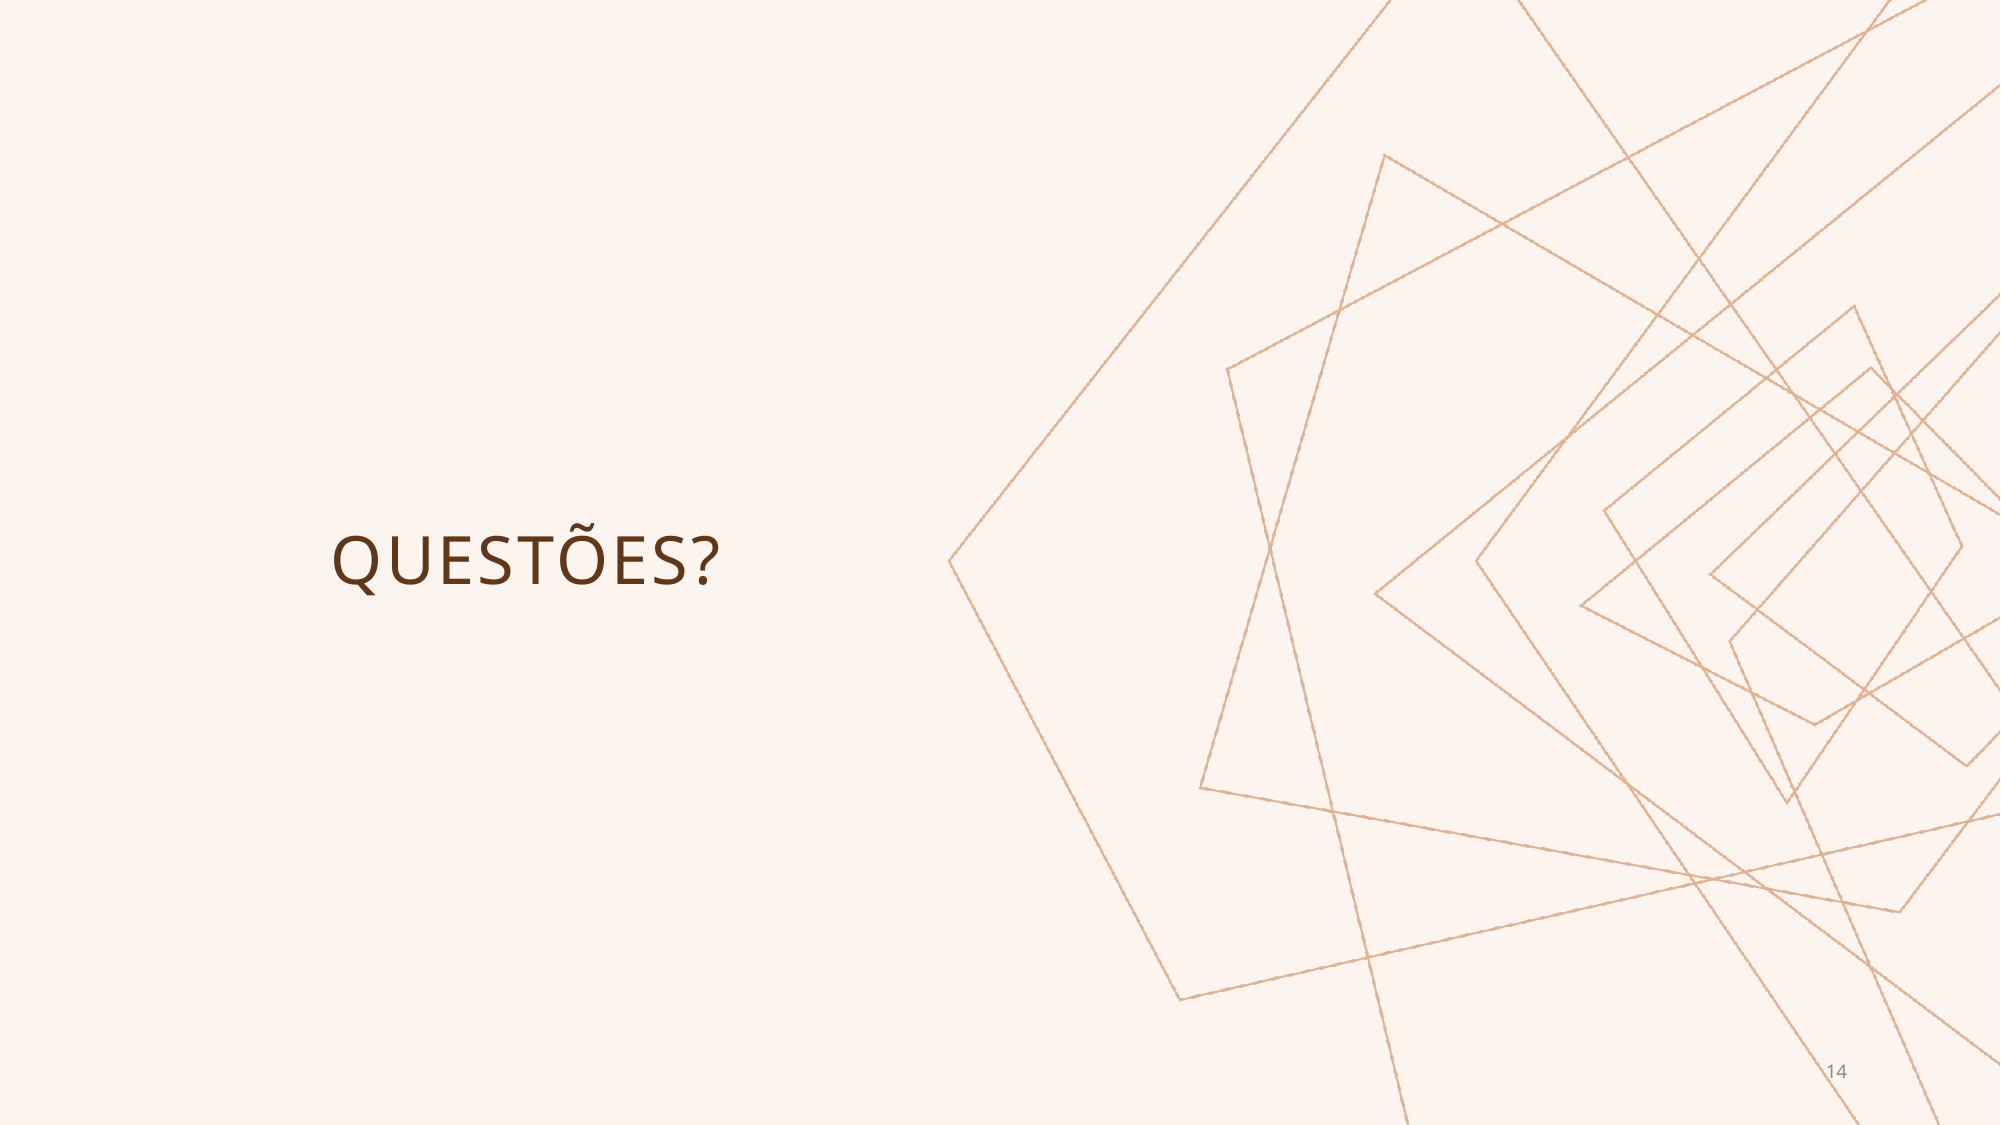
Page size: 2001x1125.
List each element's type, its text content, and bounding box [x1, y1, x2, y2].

text_box 14 [1412, 1042, 1863, 1103]
text_box Questões? [0, 453, 1389, 672]
picture [900, 0, 2000, 1125]
